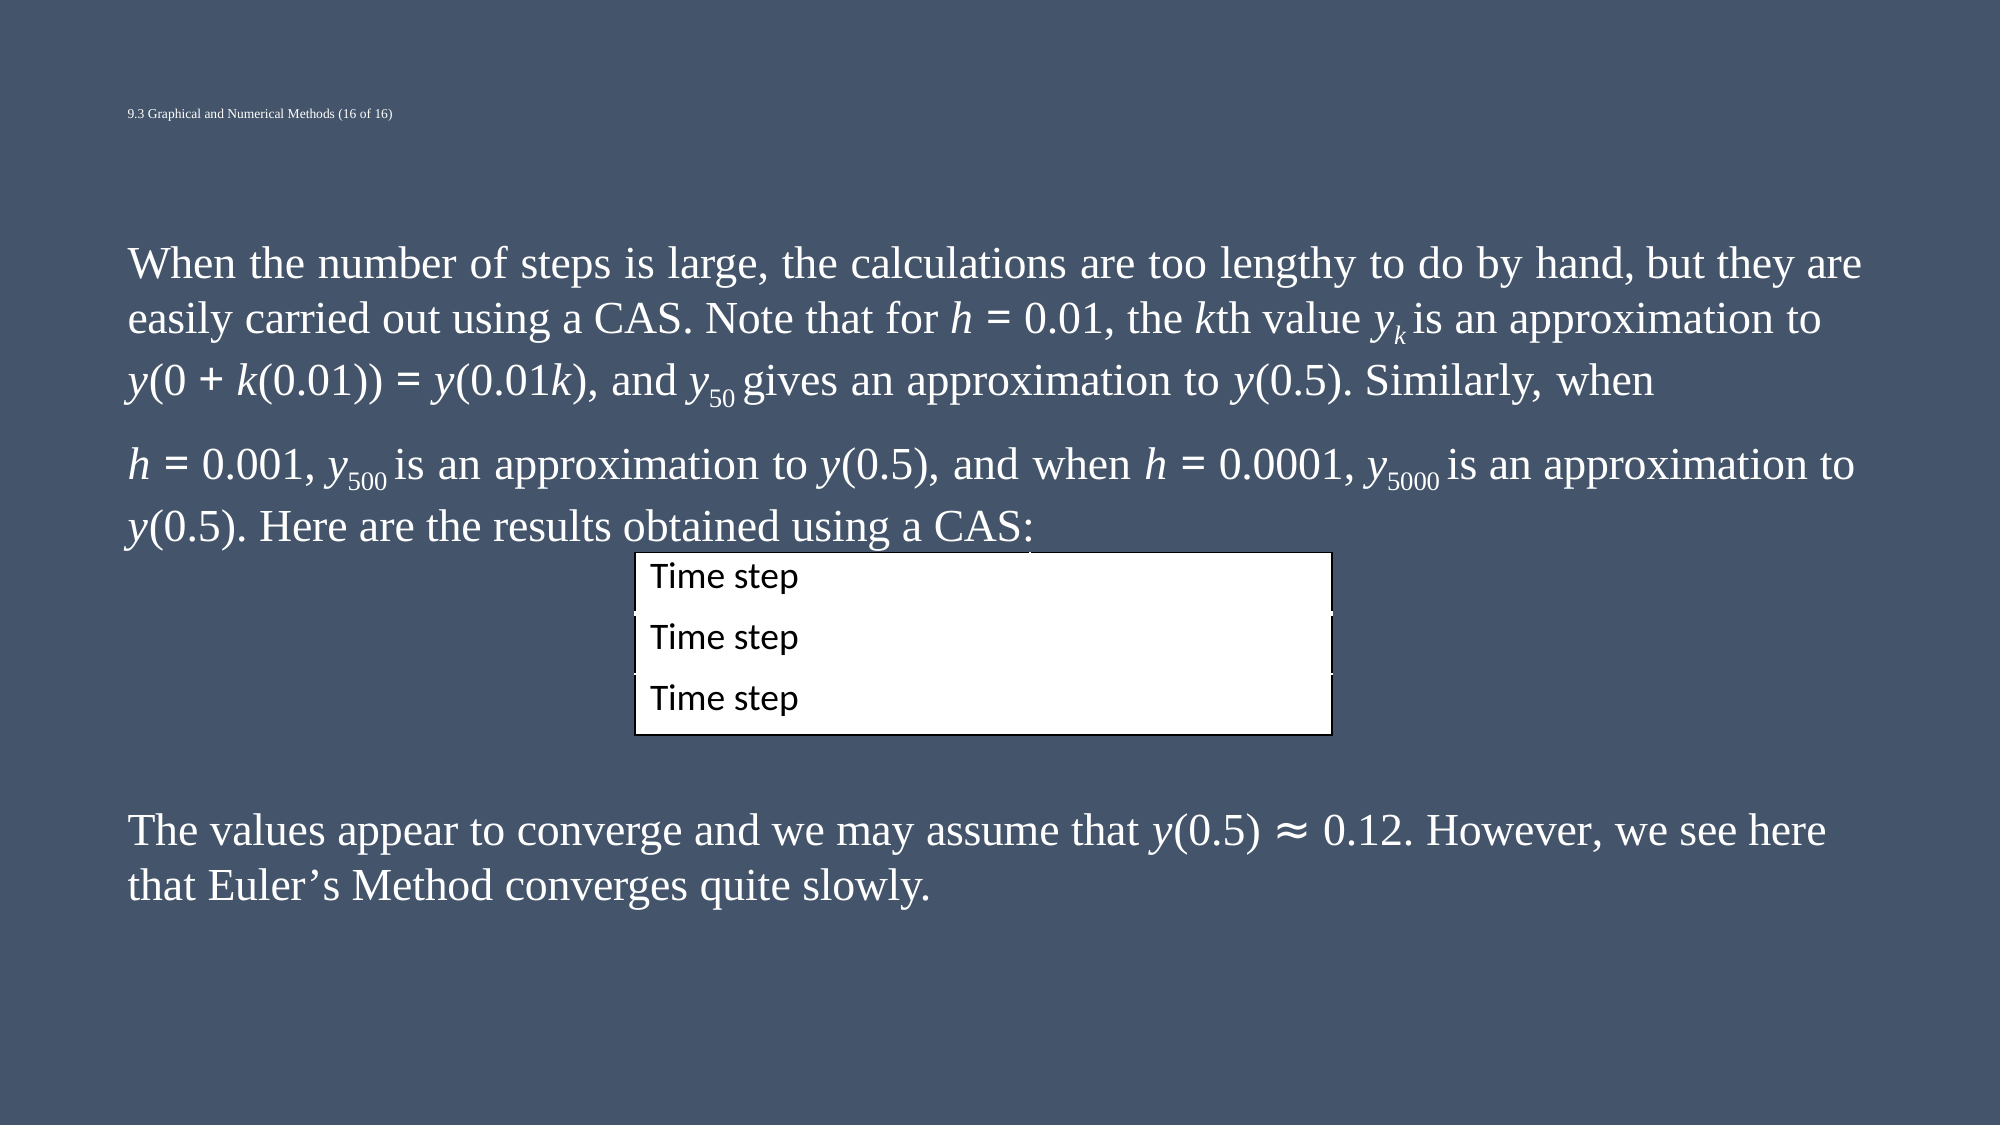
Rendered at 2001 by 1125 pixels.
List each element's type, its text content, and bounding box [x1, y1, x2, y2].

list When the number of steps is large, the calculations are too lengthy to do by hand, but they are easily carried out using a CAS. Note that for h = 0.01, the kth value yk is an approximation to y(0 + k(0.01)) = y(0.01k), and y50 gives an approximation to y(0.5). Similarly, when h = 0.001, y500 is an approximation to y(0.5), and when h = 0.0001, y5000 is an approximation to y(0.5). Here are the results obtained using a CAS: The values appear to converge and we may assume that y(0.5) ≈ 0.12. However, we see here that Euler’s Method converges quite slowly. [112, 224, 1886, 942]
title 9.3 Graphical and Numerical Methods (16 of 16) [112, 99, 1775, 203]
